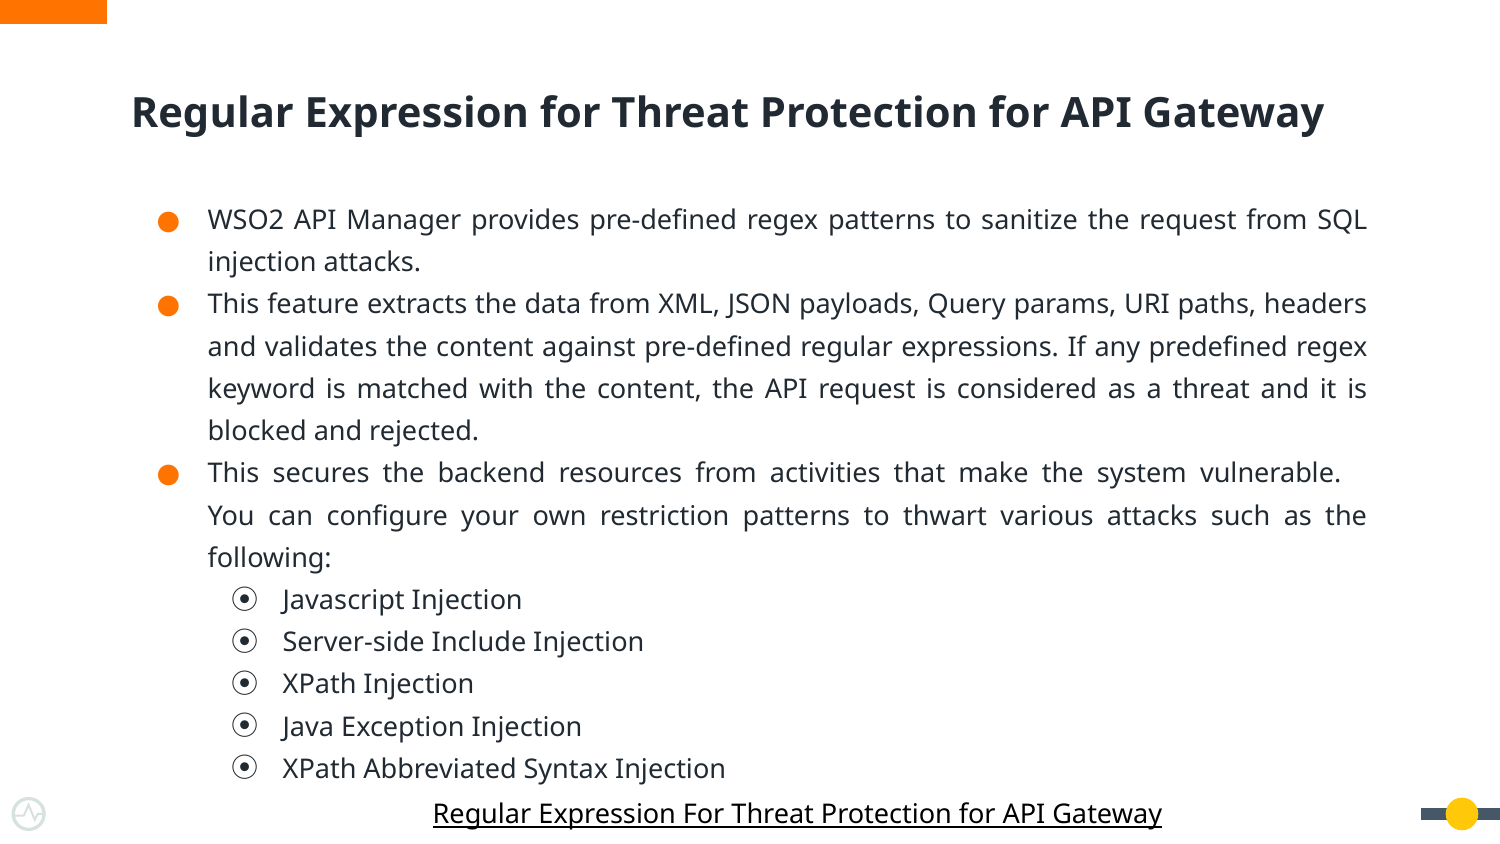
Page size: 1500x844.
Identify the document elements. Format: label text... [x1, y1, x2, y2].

title Regular Expression for Threat Protection for API Gateway [115, 74, 1393, 147]
list WSO2 API Manager provides pre-defined regex patterns to sanitize the request from SQL injection attacks. This feature extracts the data from XML, JSON payloads, Query params, URI paths, headers and validates the content against pre-defined regular expressions. If any predefined regex keyword is matched with the content, the API request is considered as a threat and it is blocked and rejected. This secures the backend resources from activities that make the system vulnerable. You can configure your own restriction patterns to thwart various attacks such as the following: Javascript Injection Server-side Include Injection XPath Injection Java Exception Injection XPath Abbreviated Syntax Injection Regular Expression For Threat Protection for API Gateway [117, 177, 1383, 740]
